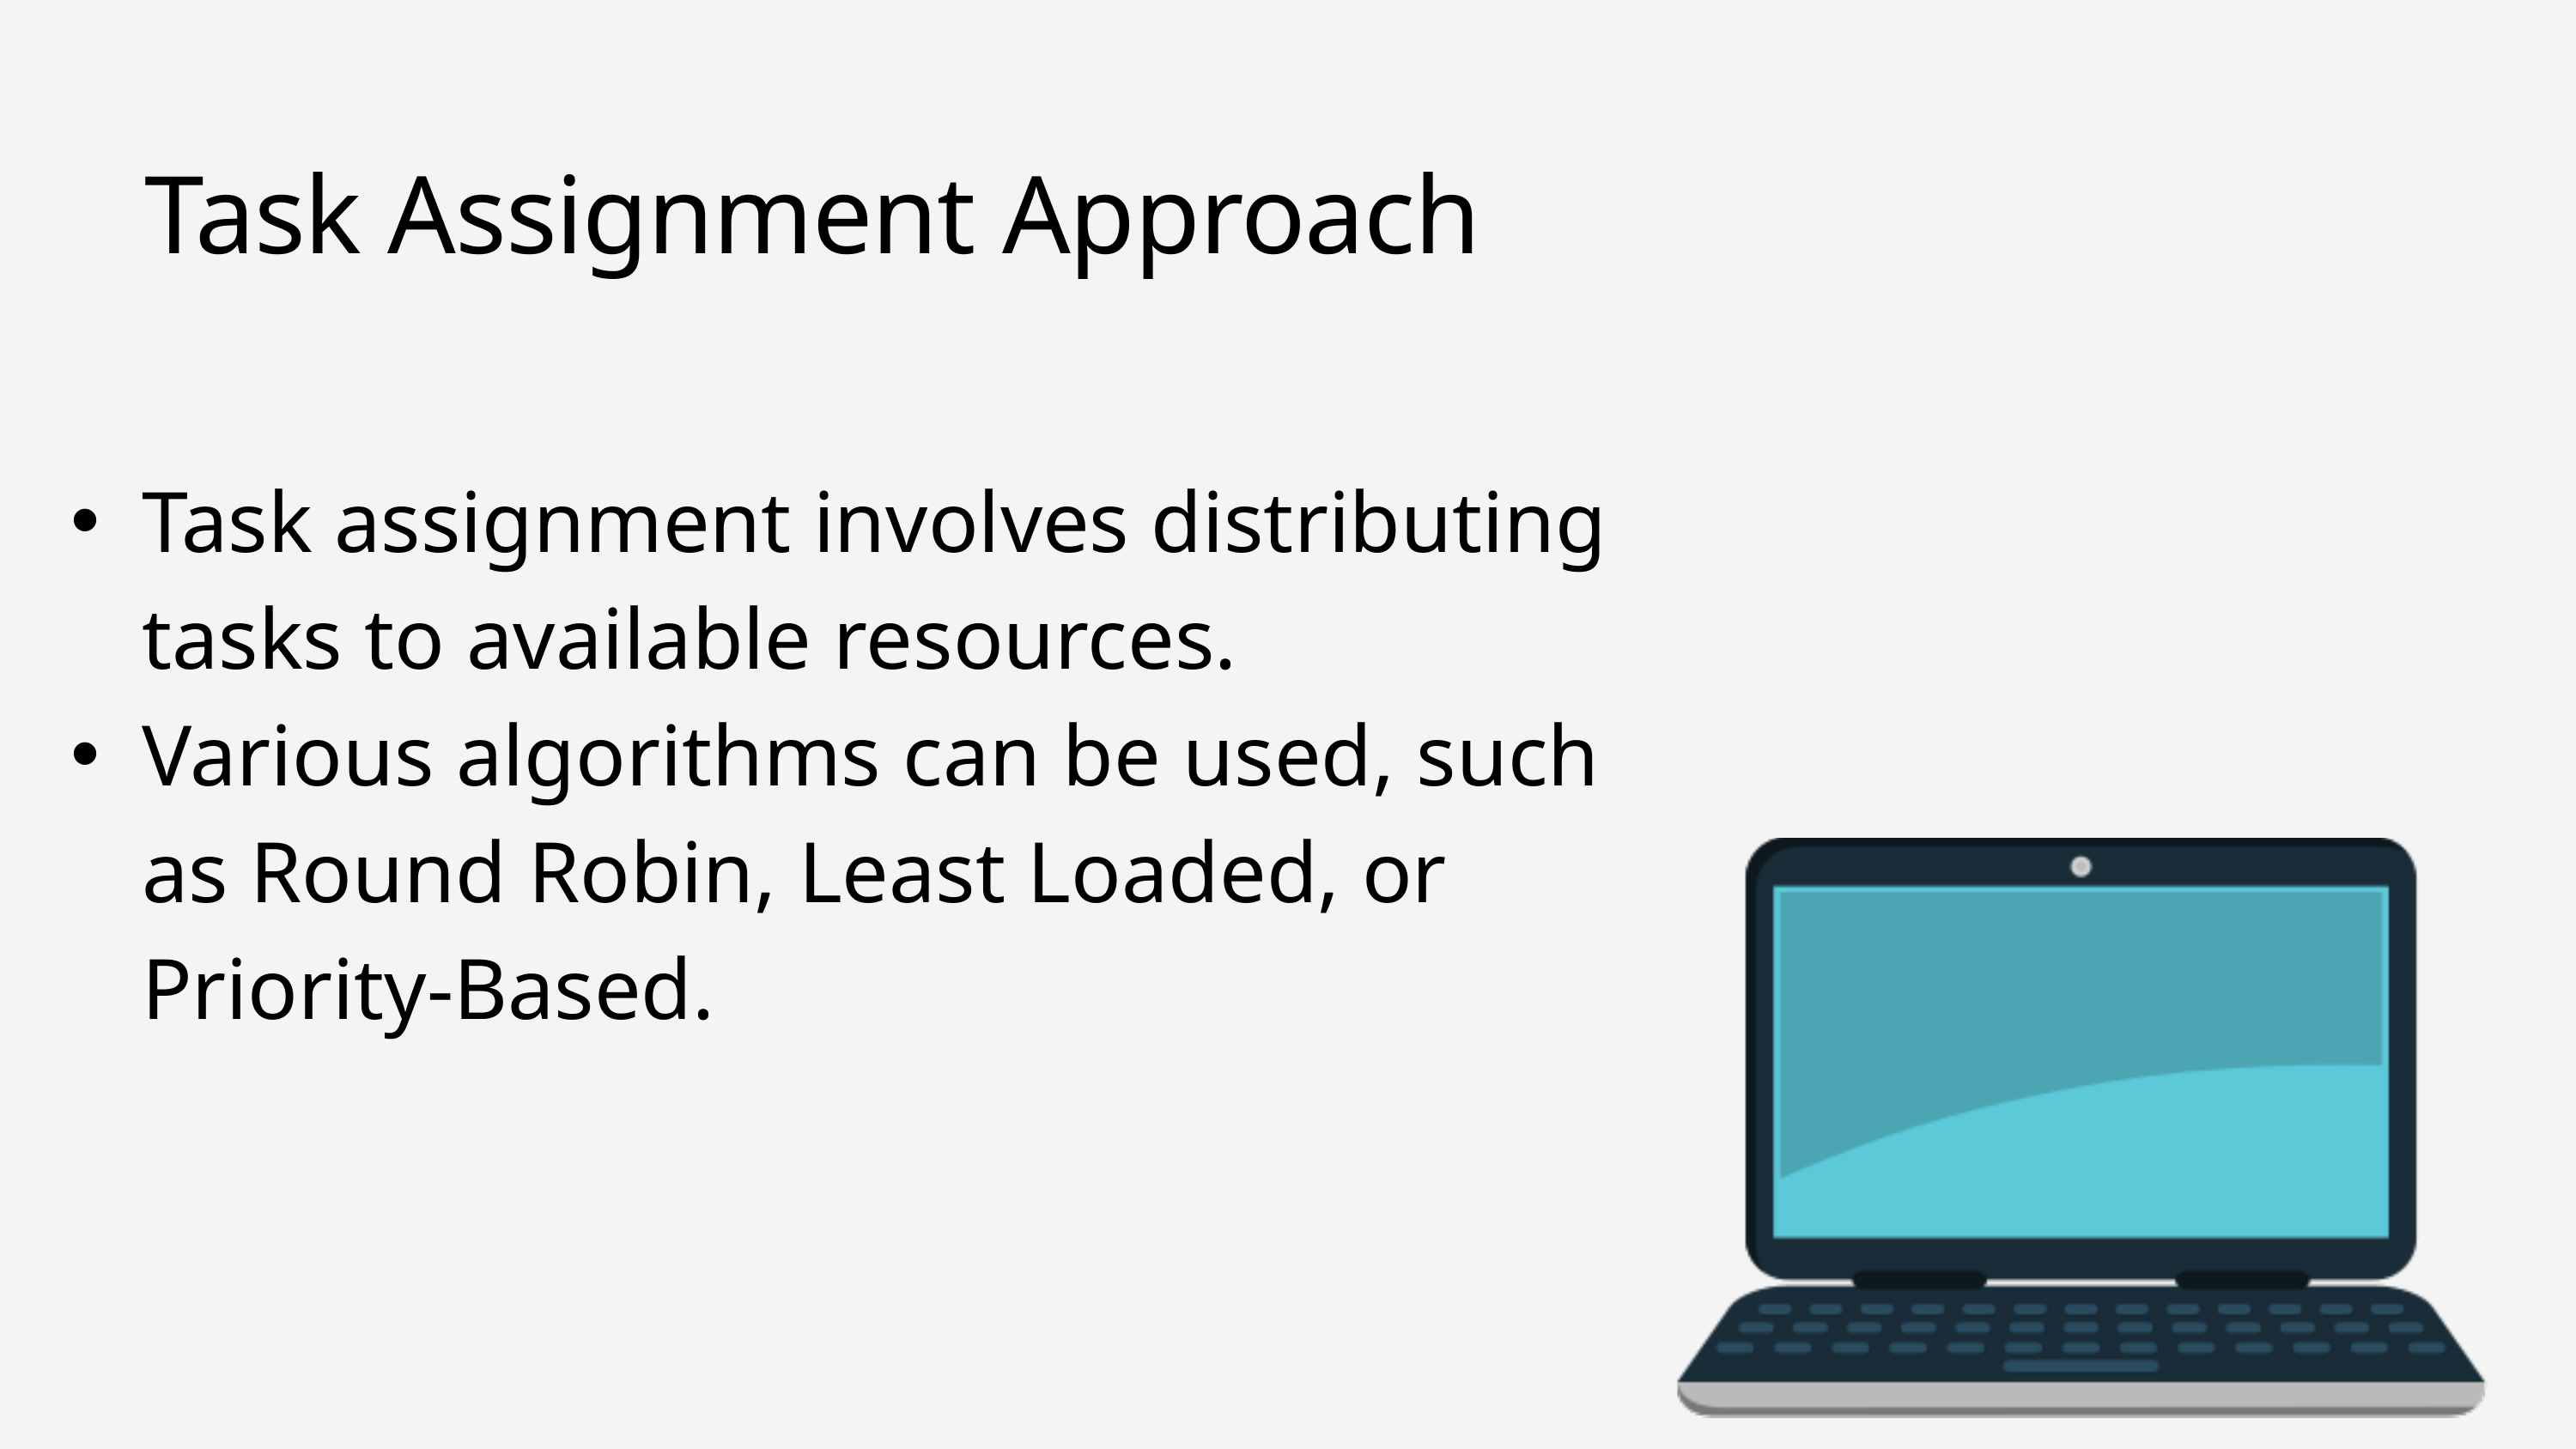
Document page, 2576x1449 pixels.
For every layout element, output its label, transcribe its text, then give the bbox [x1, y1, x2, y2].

text_box Task Assignment Approach [144, 135, 2082, 276]
text_box [1676, 838, 2488, 1418]
text_box Task assignment involves distributing tasks to available resources. Various algorithms can be used, such as Round Robin, Least Loaded, or Priority-Based. [0, 452, 1677, 1036]
